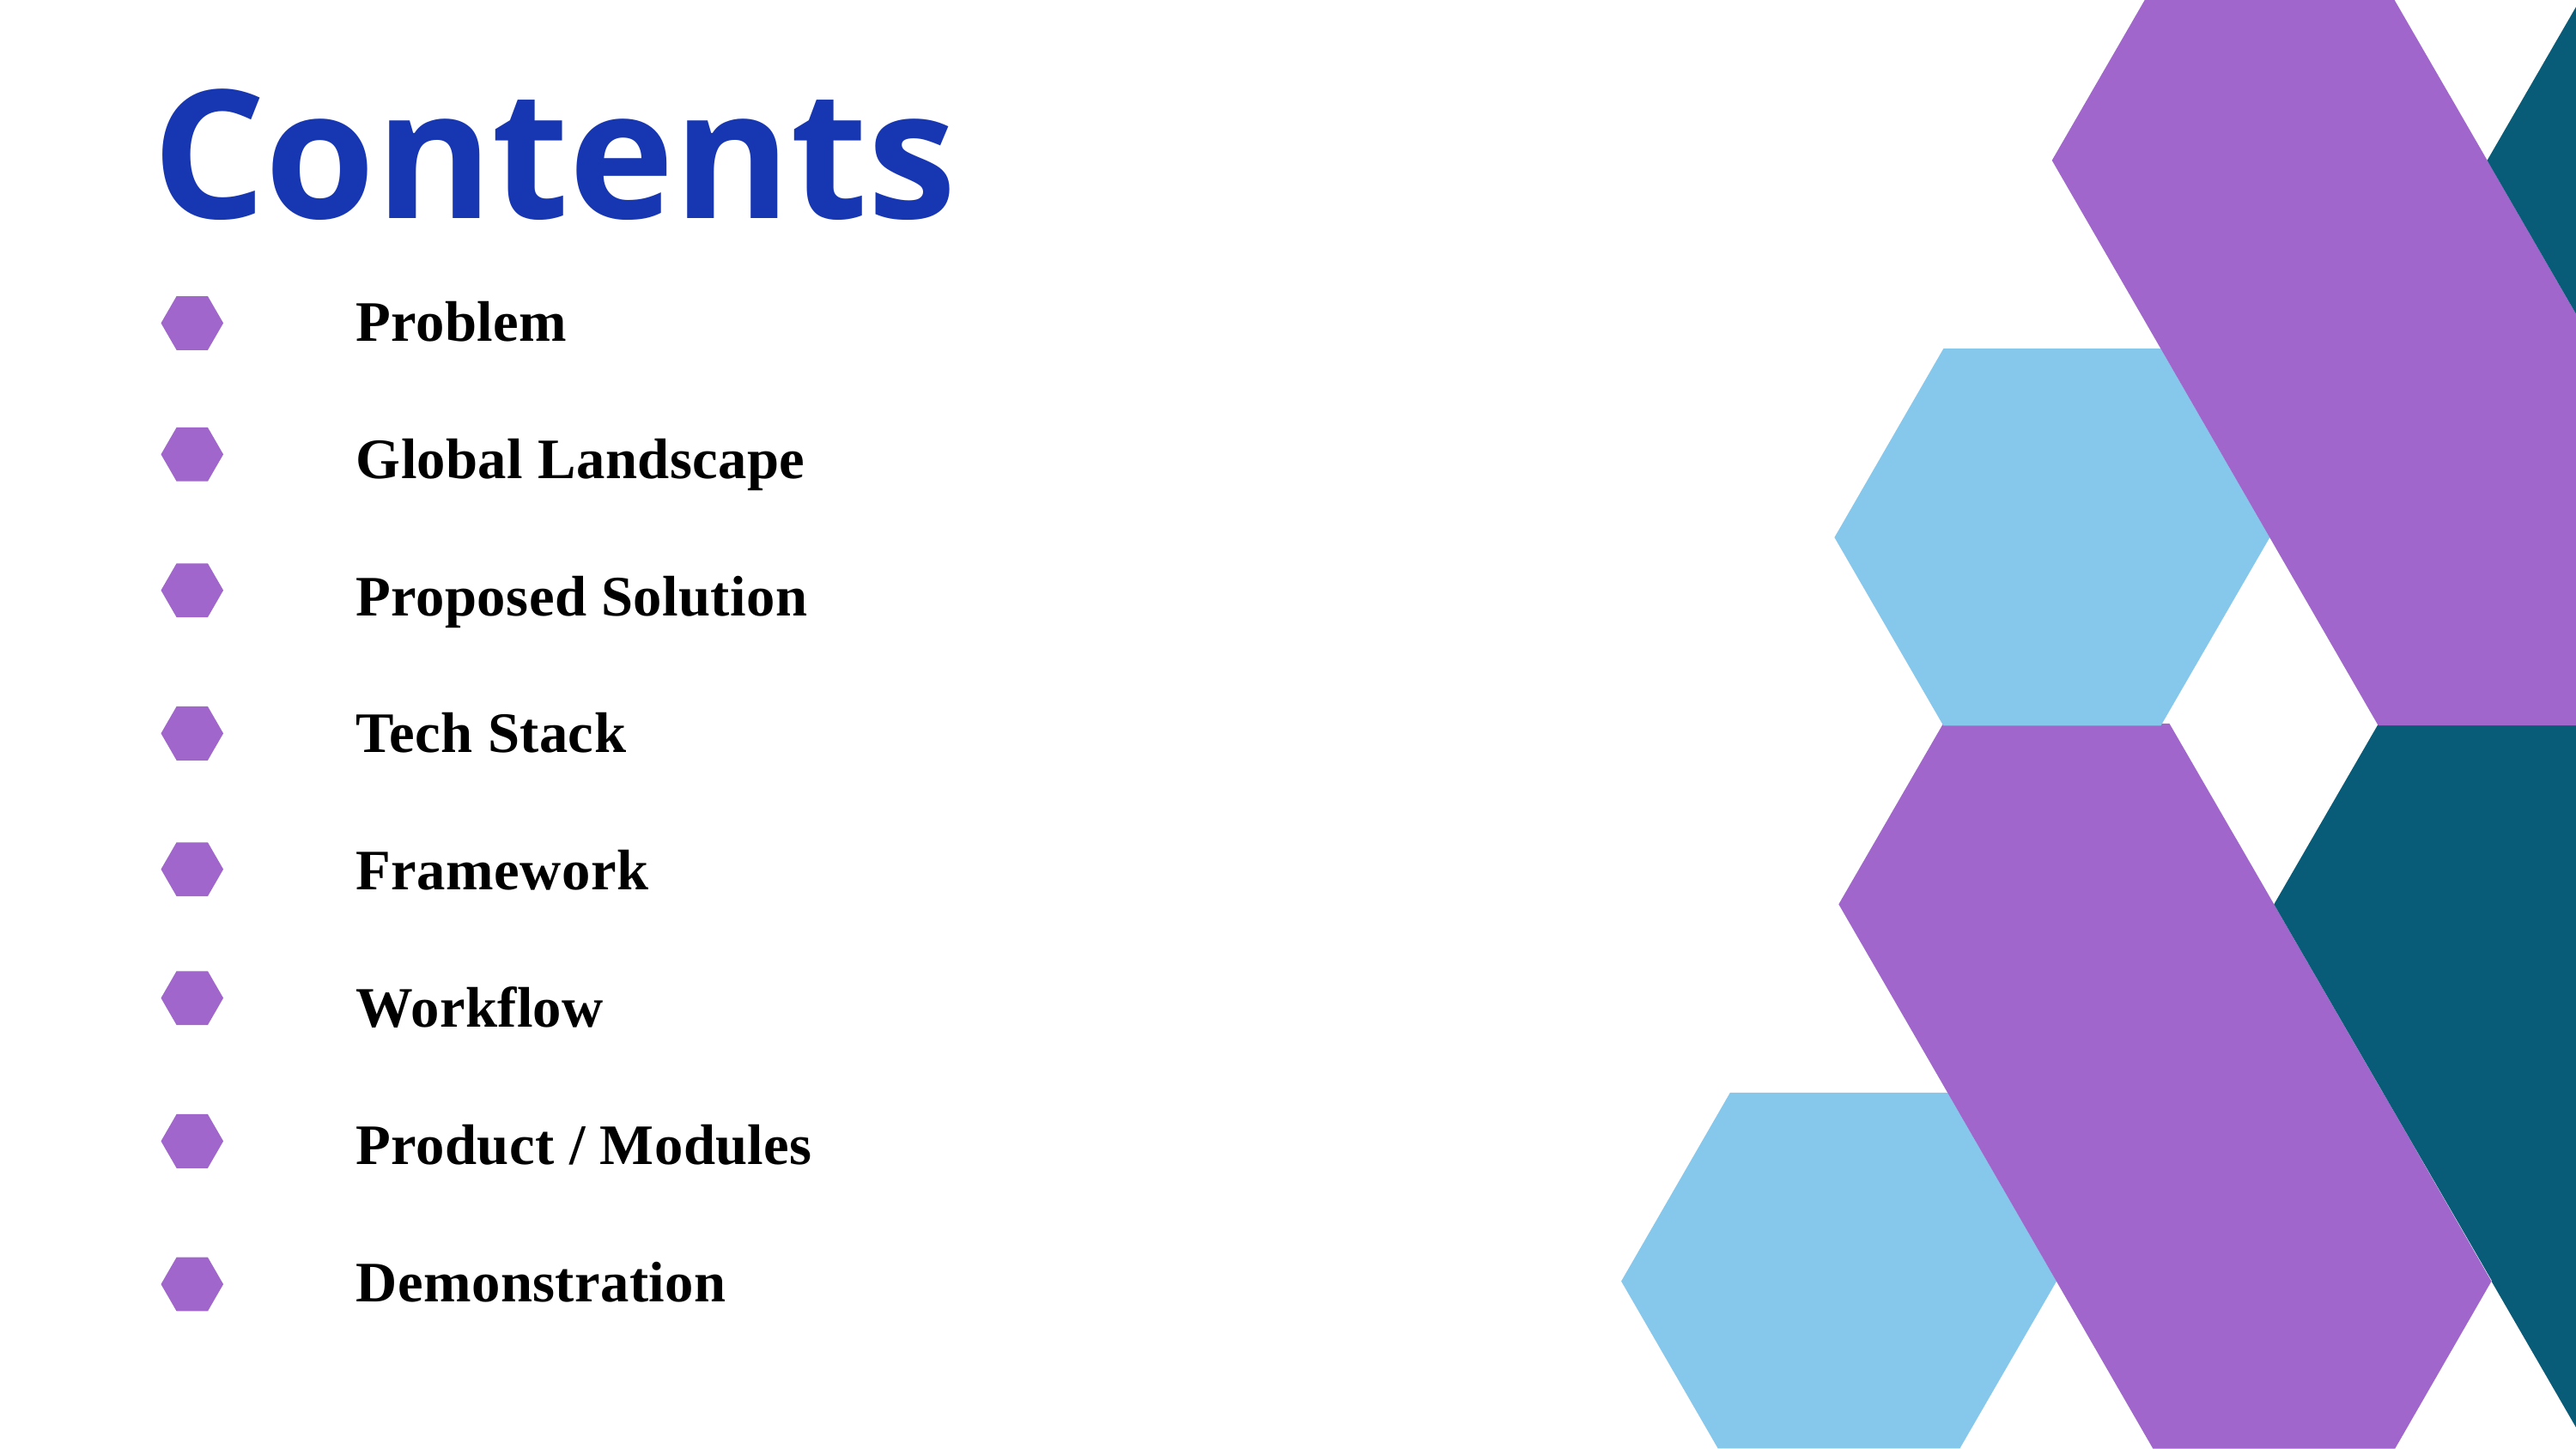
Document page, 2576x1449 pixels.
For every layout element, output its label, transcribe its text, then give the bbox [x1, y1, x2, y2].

text_box [161, 563, 224, 618]
text_box [161, 296, 224, 350]
text_box [161, 842, 224, 897]
text_box [161, 1113, 224, 1168]
text_box Problem Global Landscape Proposed Solution Tech Stack Framework Workflow Product / Modules Demonstration [343, 277, 826, 1320]
text_box [161, 706, 224, 761]
text_box [161, 971, 224, 1026]
text_box [161, 1257, 224, 1312]
title Contents [149, 37, 1616, 282]
text_box [161, 427, 224, 482]
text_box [1620, 0, 2576, 1449]
